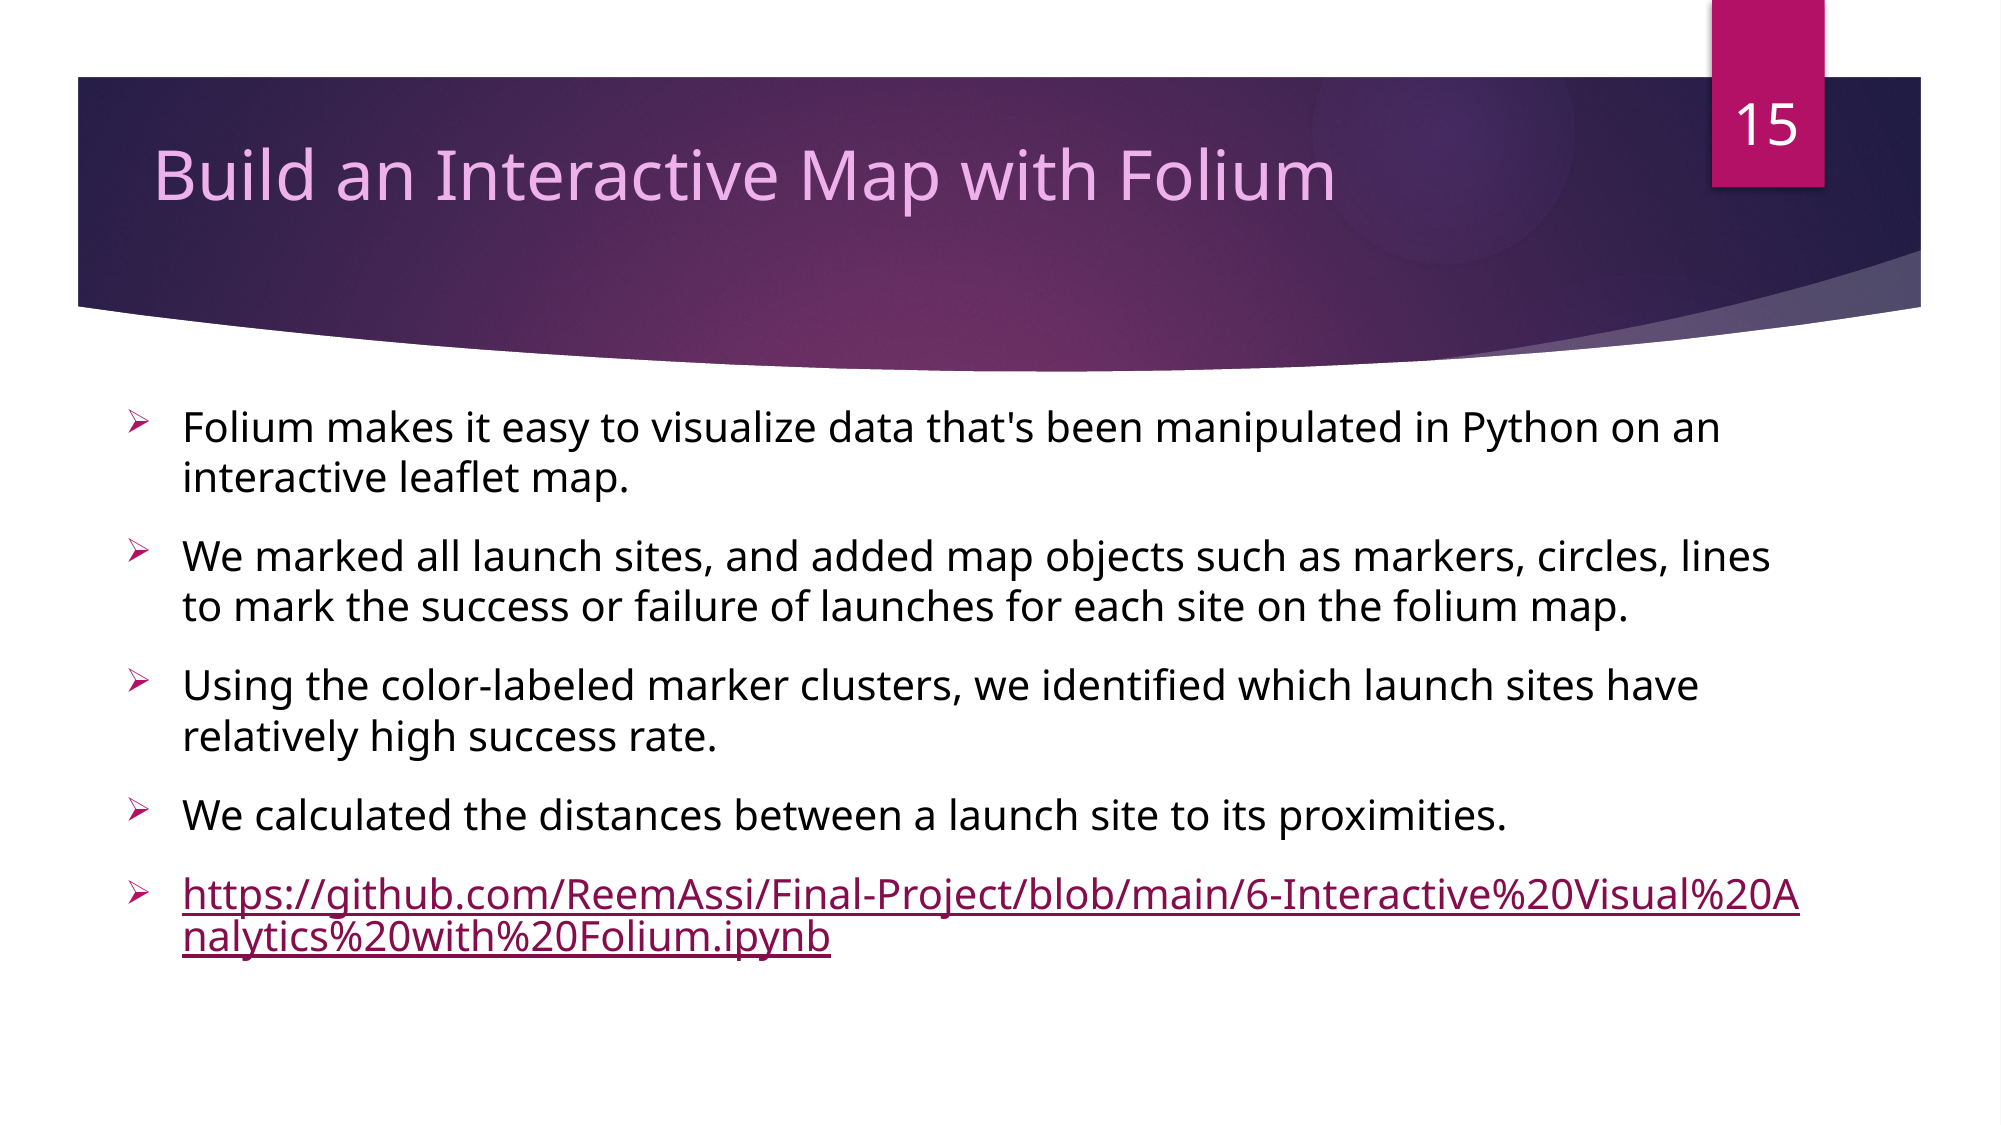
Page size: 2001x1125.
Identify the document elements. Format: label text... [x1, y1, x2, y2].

list Folium makes it easy to visualize data that's been manipulated in Python on an interactive leaflet map. We marked all launch sites, and added map objects such as markers, circles, lines to mark the success or failure of launches for each site on the folium map. Using the color-labeled marker clusters, we identified which launch sites have relatively high success rate. We calculated the distances between a launch site to its proximities. https://github.com/ReemAssi/Final-Project/blob/main/6-Interactive%20Visual%20Analytics%20with%20Folium.ipynb [110, 393, 1836, 1107]
text_box Build an Interactive Map with Folium [137, 133, 1863, 224]
slide_number 15 [1698, 48, 1836, 133]
